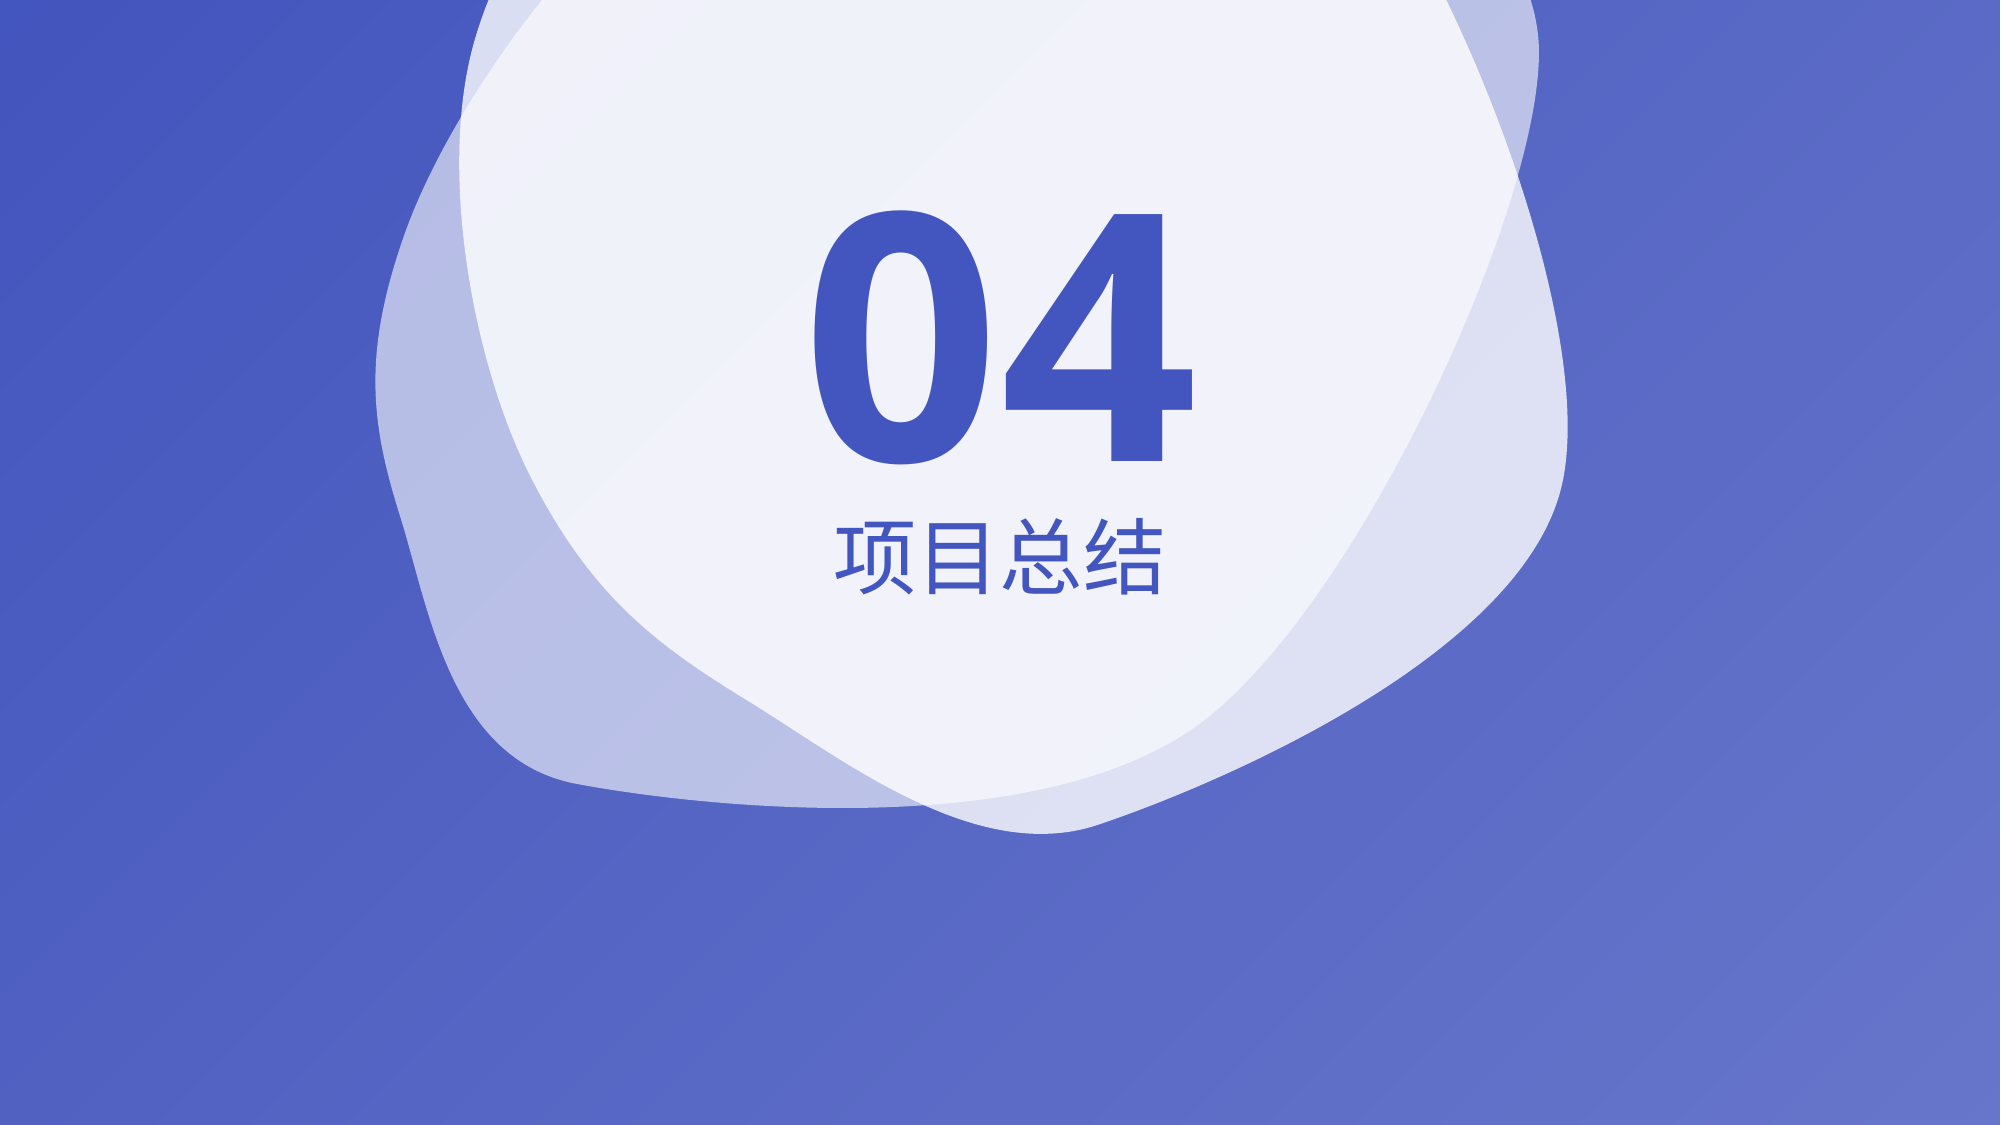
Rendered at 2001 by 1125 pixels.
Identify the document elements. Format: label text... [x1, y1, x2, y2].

list 04 [761, 108, 1239, 497]
list 项目总结 [610, 497, 1389, 633]
